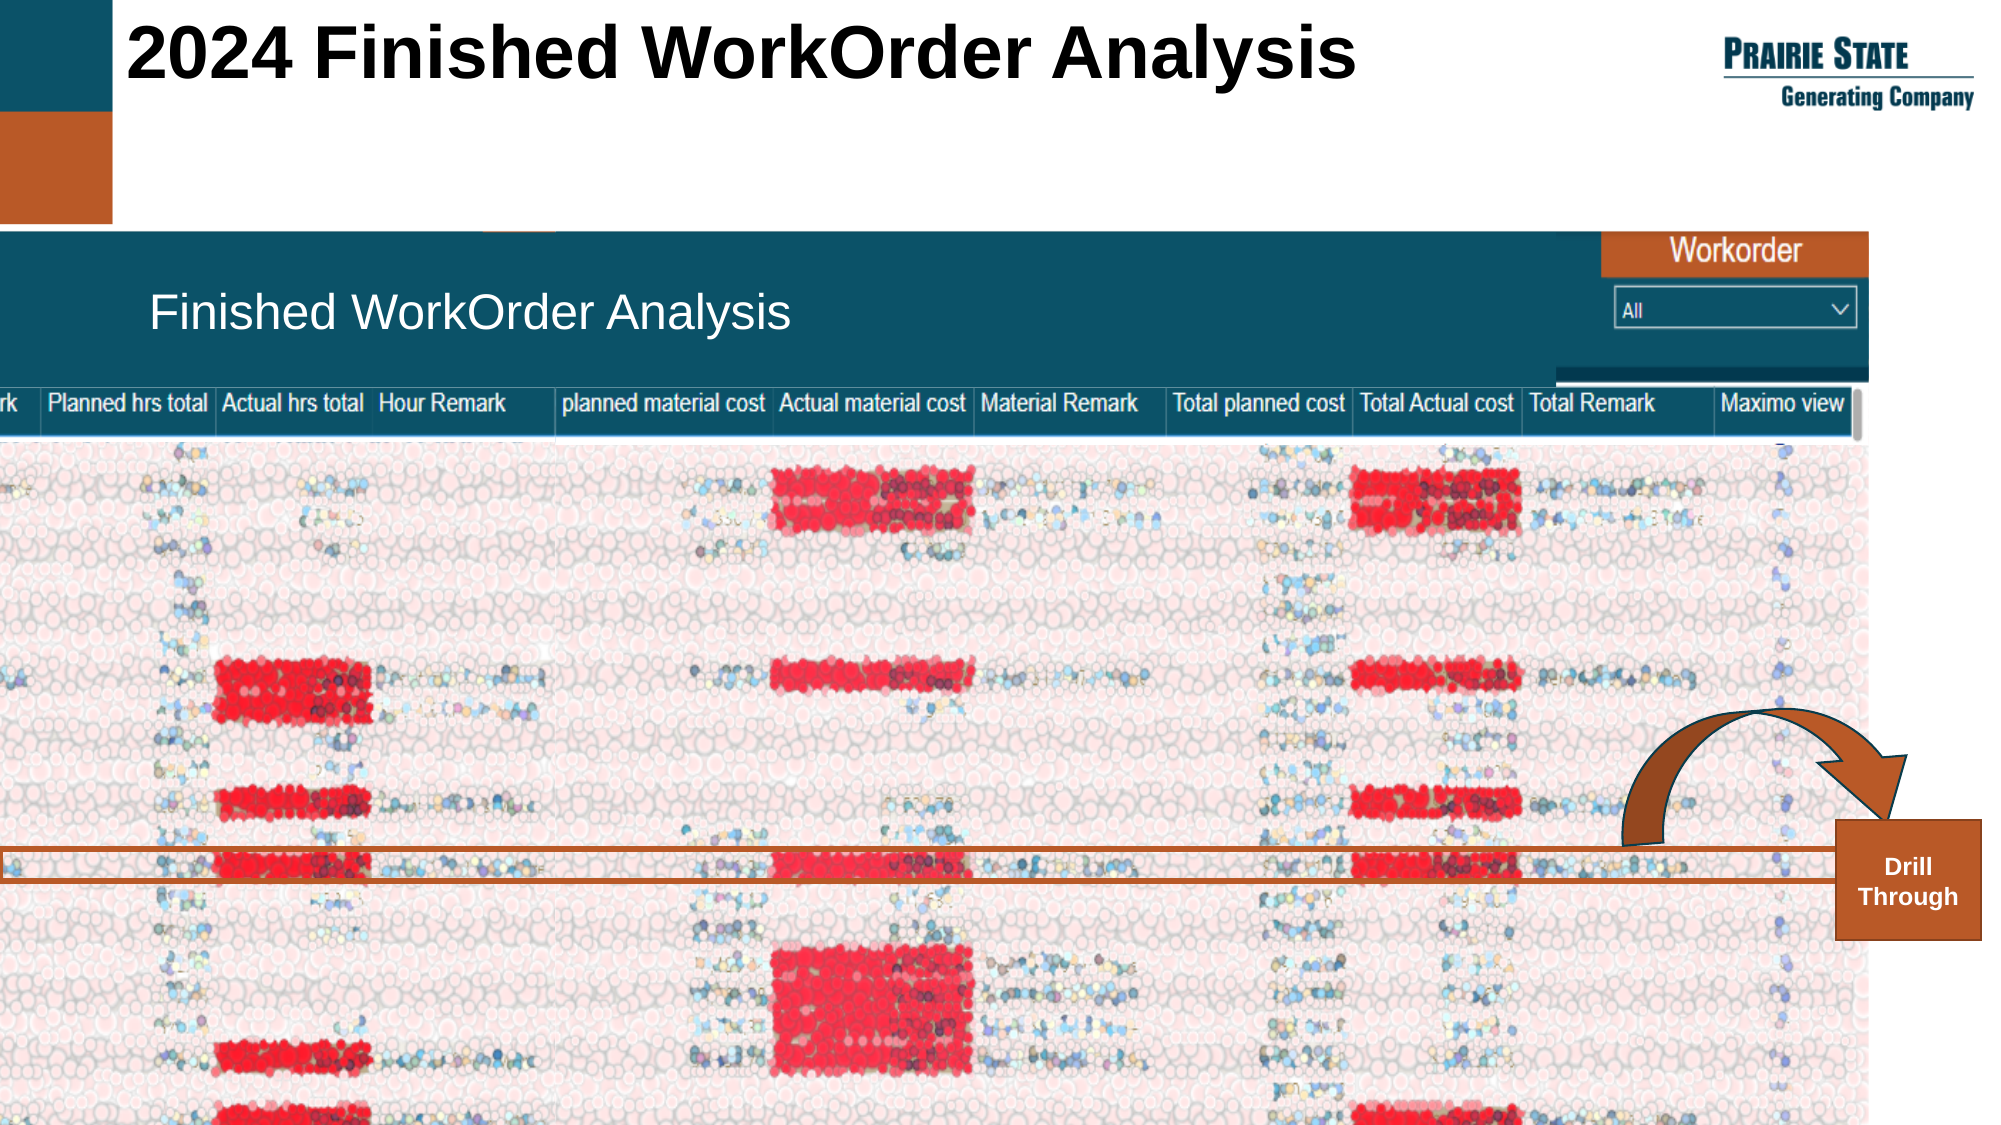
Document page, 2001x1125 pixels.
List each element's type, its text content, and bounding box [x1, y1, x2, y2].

title 2024 Finished WorkOrder Analysis [111, 0, 1690, 110]
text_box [1617, 709, 1982, 941]
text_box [0, 445, 1869, 1125]
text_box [0, 230, 1869, 445]
picture [0, 0, 2001, 1125]
